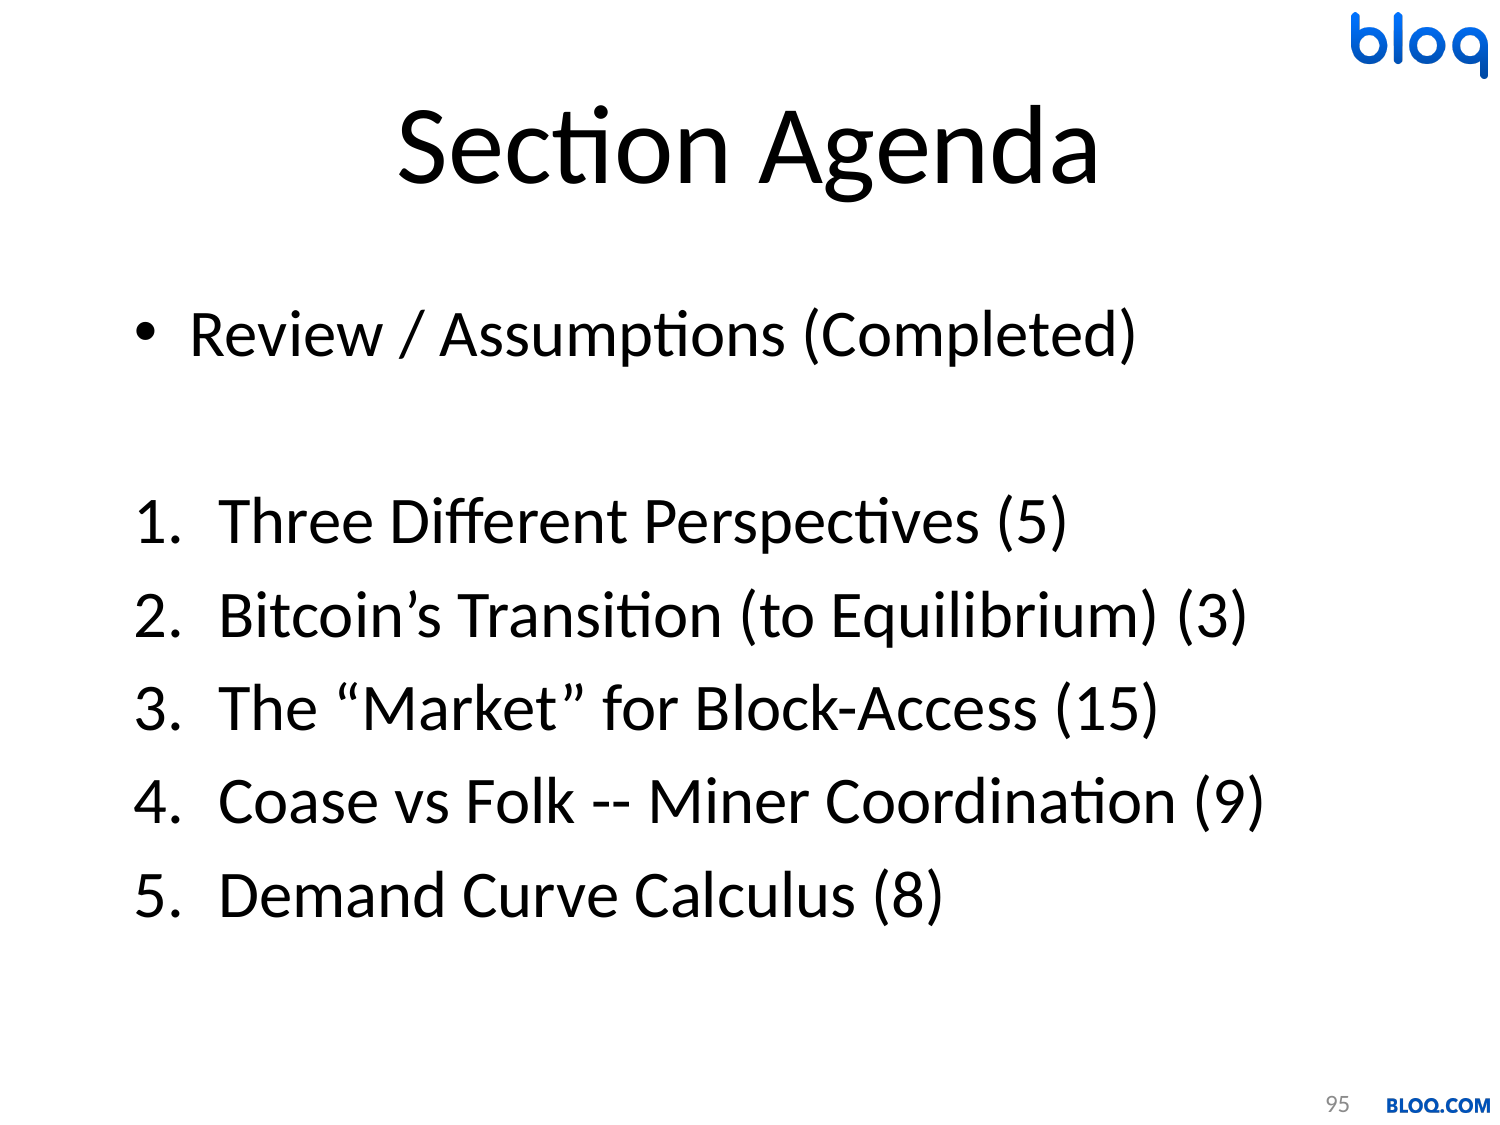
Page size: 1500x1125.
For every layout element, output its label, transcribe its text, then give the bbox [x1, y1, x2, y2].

slide_number 95 [1015, 1072, 1366, 1125]
list Review / Assumptions (Completed) Three Different Perspectives (5) Bitcoin’s Transition (to Equilibrium) (3) The “Market” for Block-Access (15) Coase vs Folk -- Miner Coordination (9) Demand Curve Calculus (8) [118, 282, 1382, 1025]
picture [1351, 12, 1488, 79]
title Section Agenda [75, 45, 1425, 233]
picture [1387, 1098, 1490, 1113]
